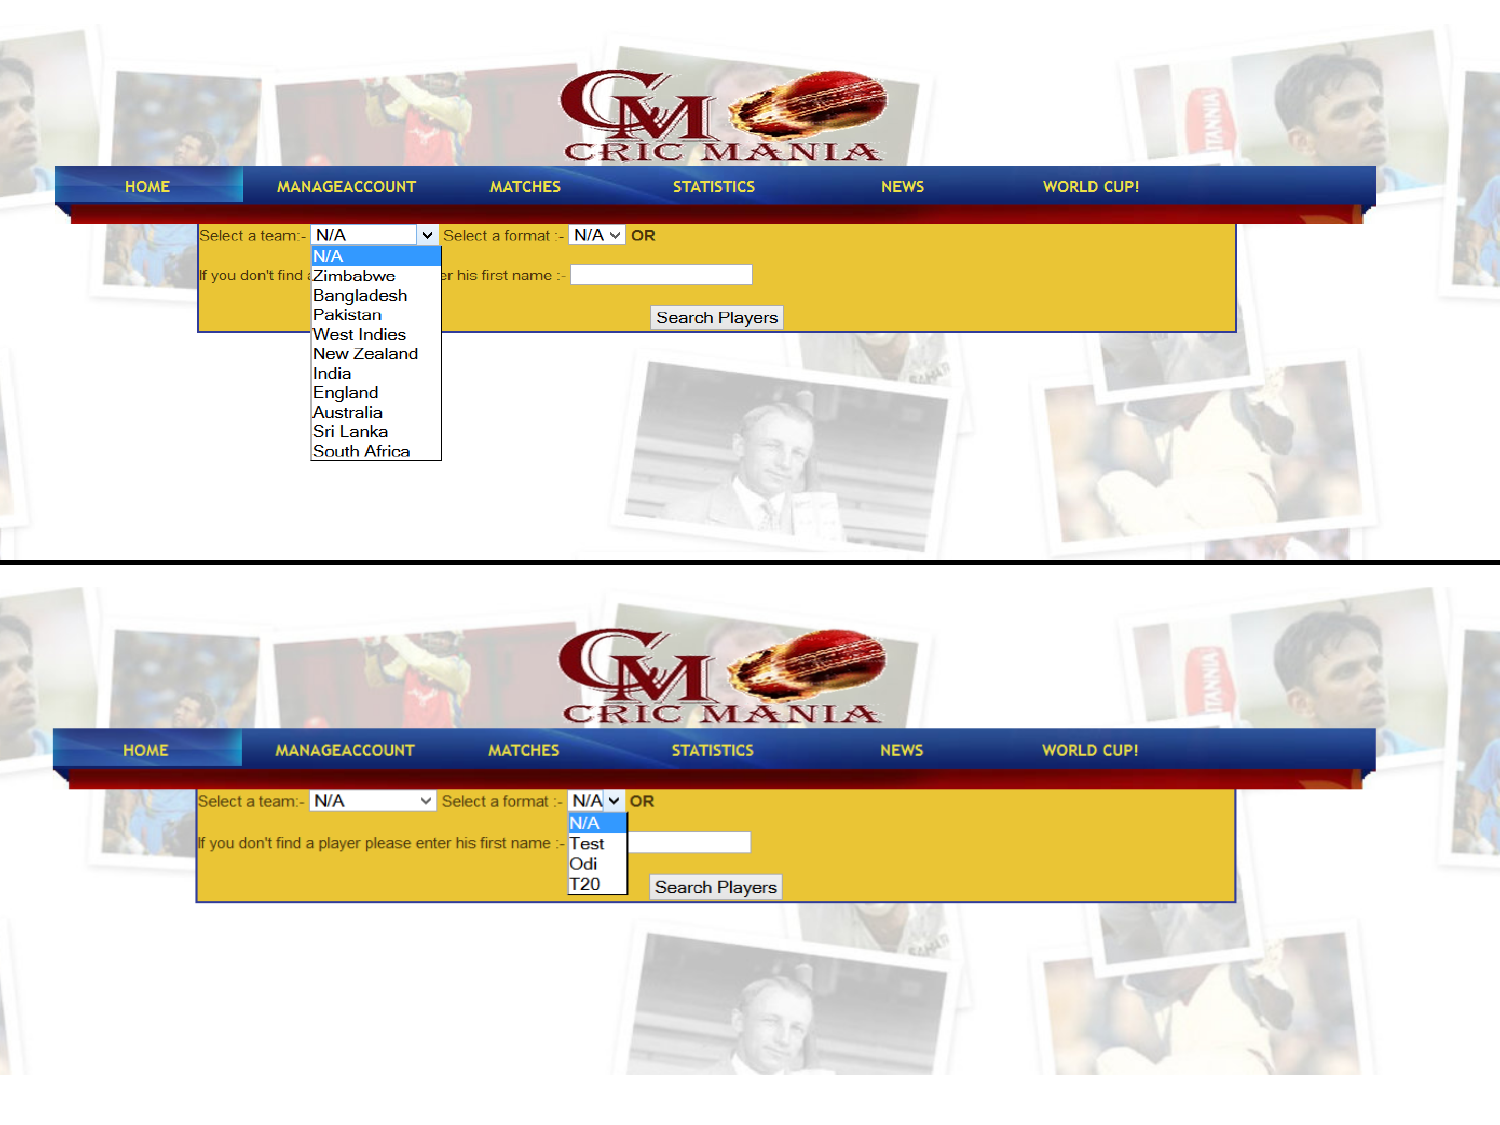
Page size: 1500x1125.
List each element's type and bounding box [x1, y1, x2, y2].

picture [0, 587, 1500, 1076]
list [0, 24, 1500, 562]
